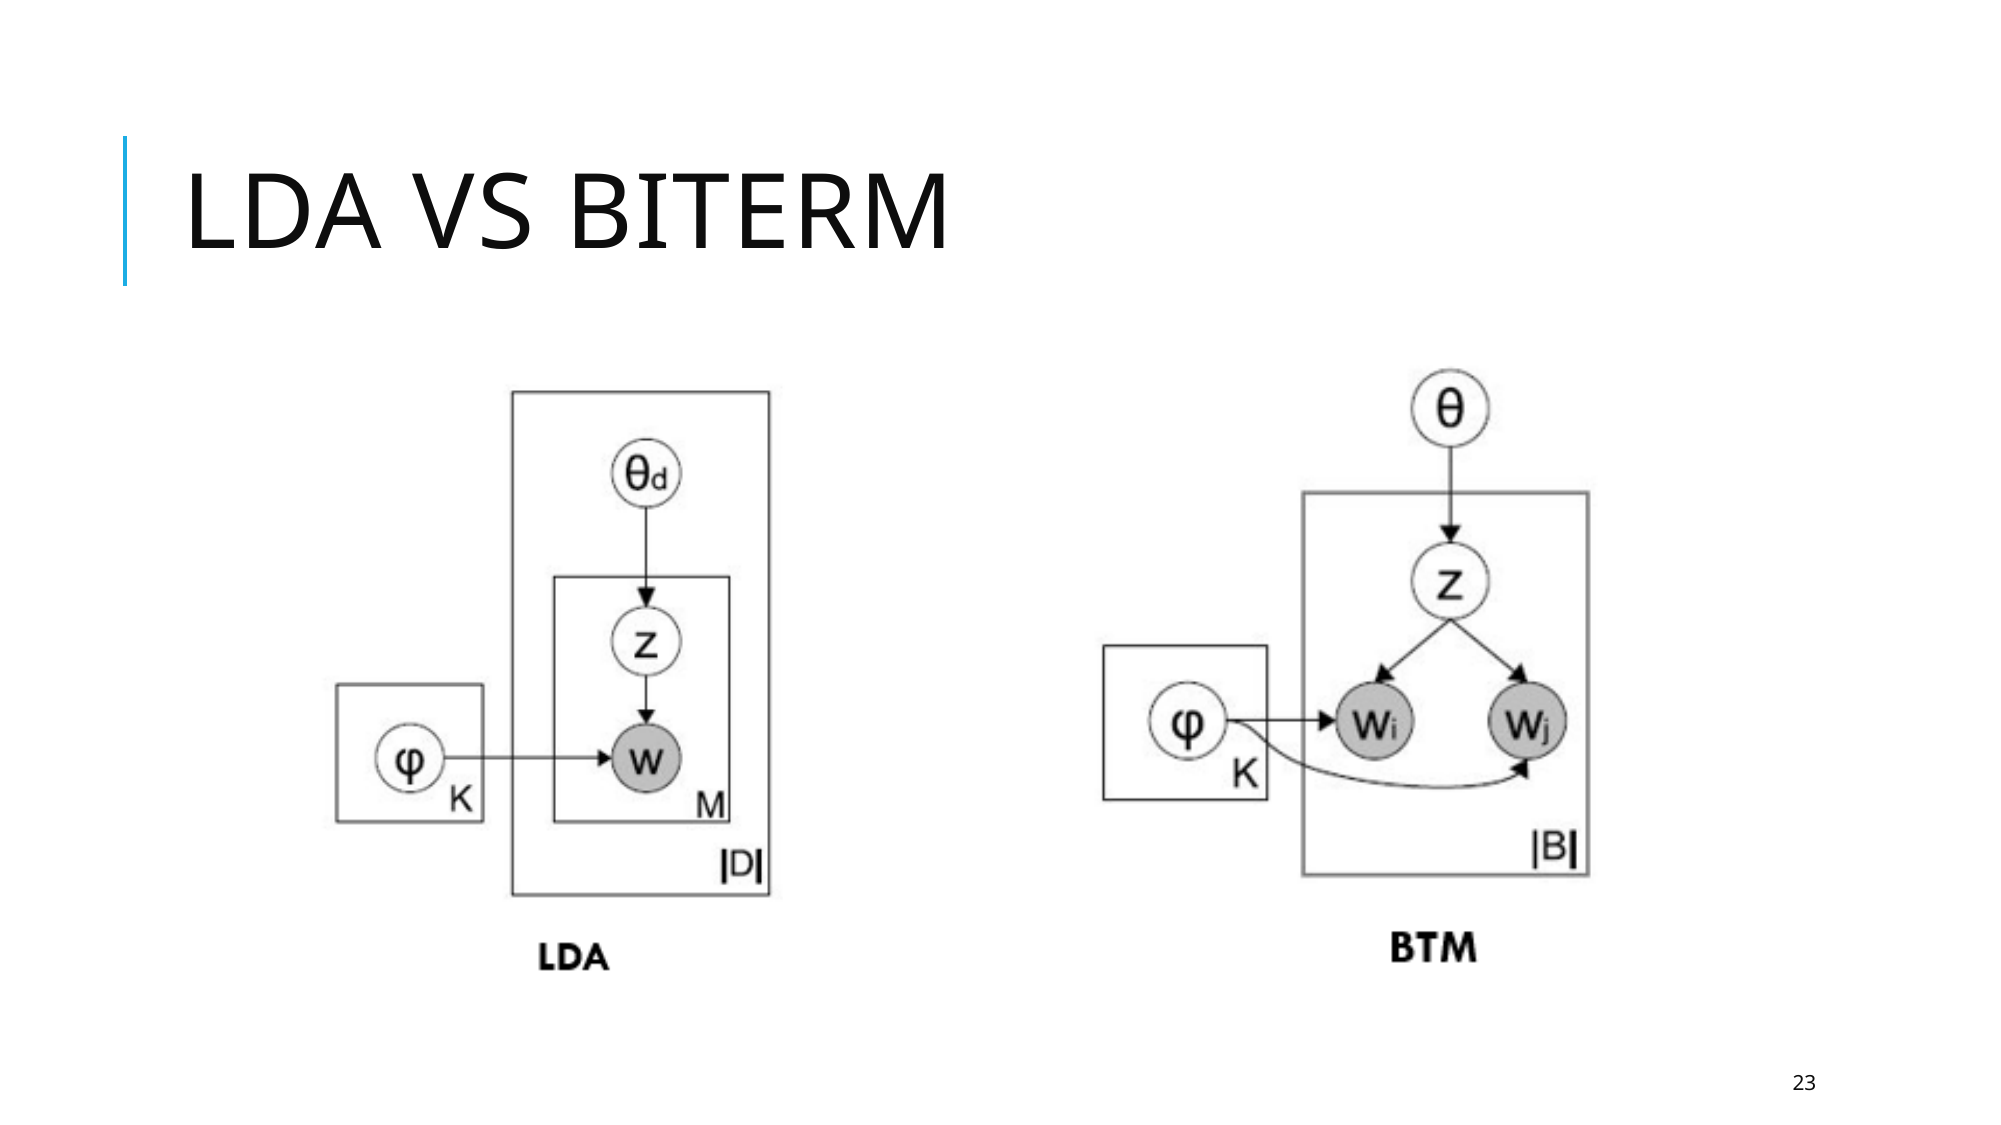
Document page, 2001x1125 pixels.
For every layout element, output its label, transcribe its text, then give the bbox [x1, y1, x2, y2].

picture [274, 339, 862, 1006]
picture [1074, 339, 1633, 987]
slide_number 23 [1777, 1061, 1938, 1107]
title LDA vs Biterm [168, 96, 1763, 342]
